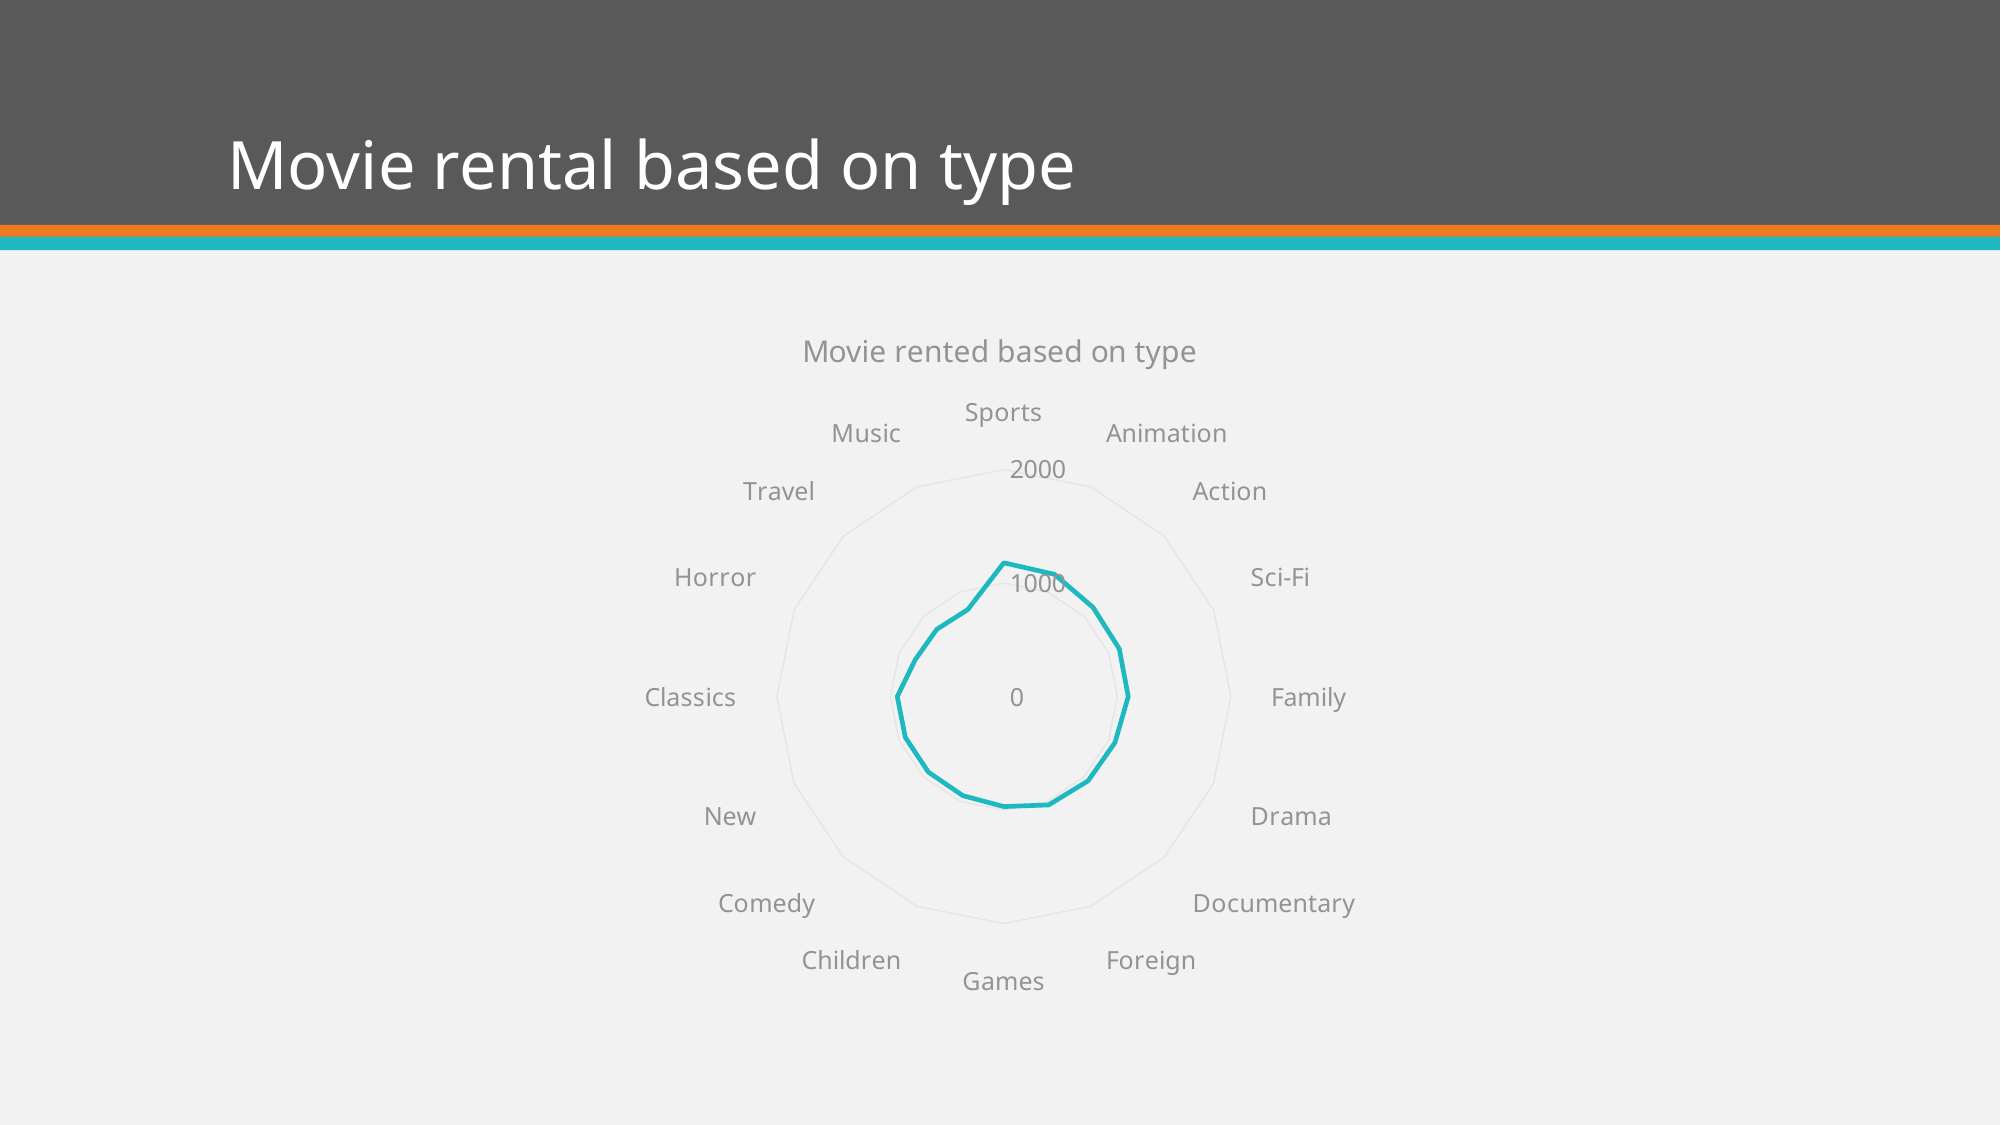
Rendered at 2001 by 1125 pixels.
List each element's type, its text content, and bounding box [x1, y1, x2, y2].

title Movie rental based on type [212, 41, 1788, 212]
chart [212, 299, 1788, 1013]
